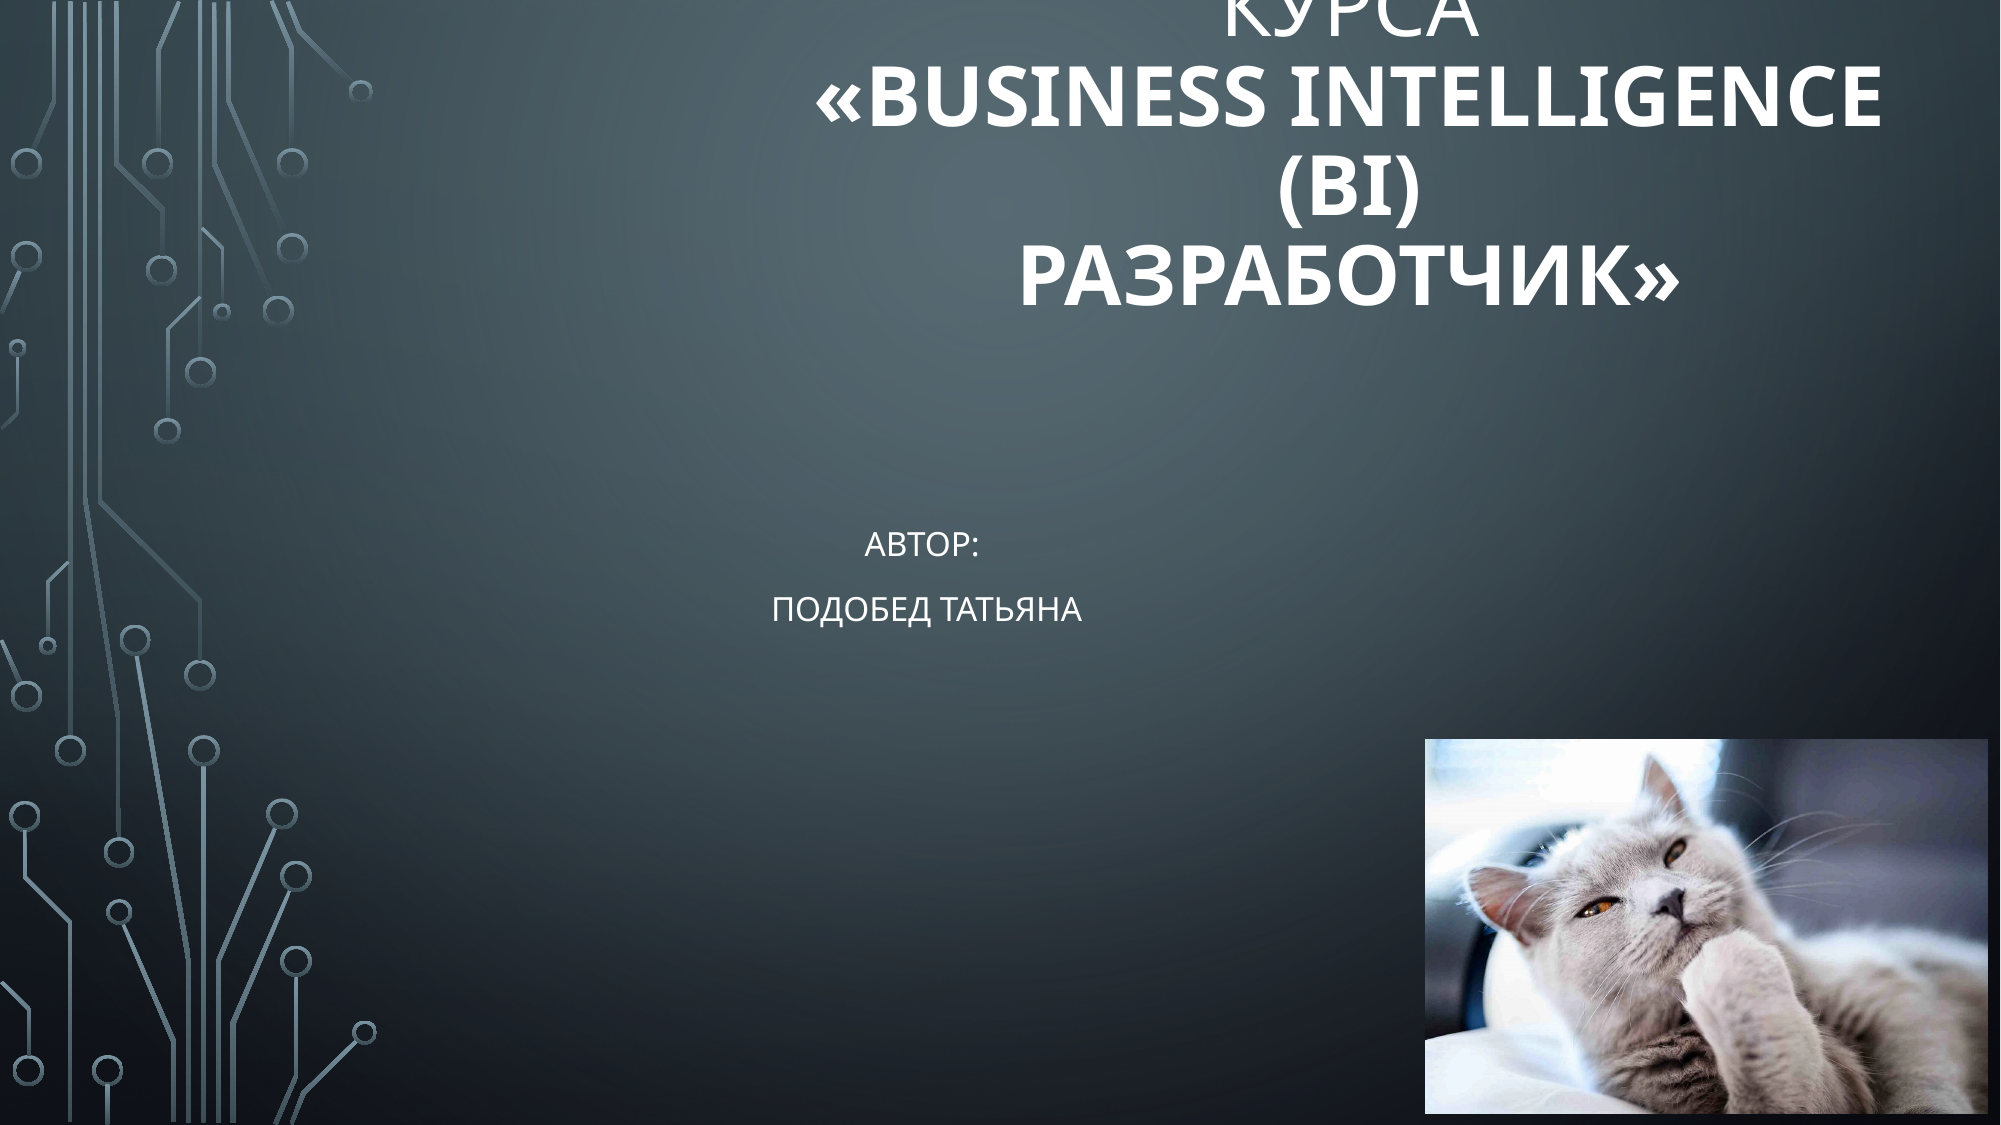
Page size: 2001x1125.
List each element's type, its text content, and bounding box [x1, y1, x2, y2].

subtitle Автор: Подобед татьяна [645, 515, 1208, 663]
title Дипломный проект курса «Business Intelligence (BI) разработчик» [751, 42, 1948, 332]
picture [1424, 739, 1988, 1114]
